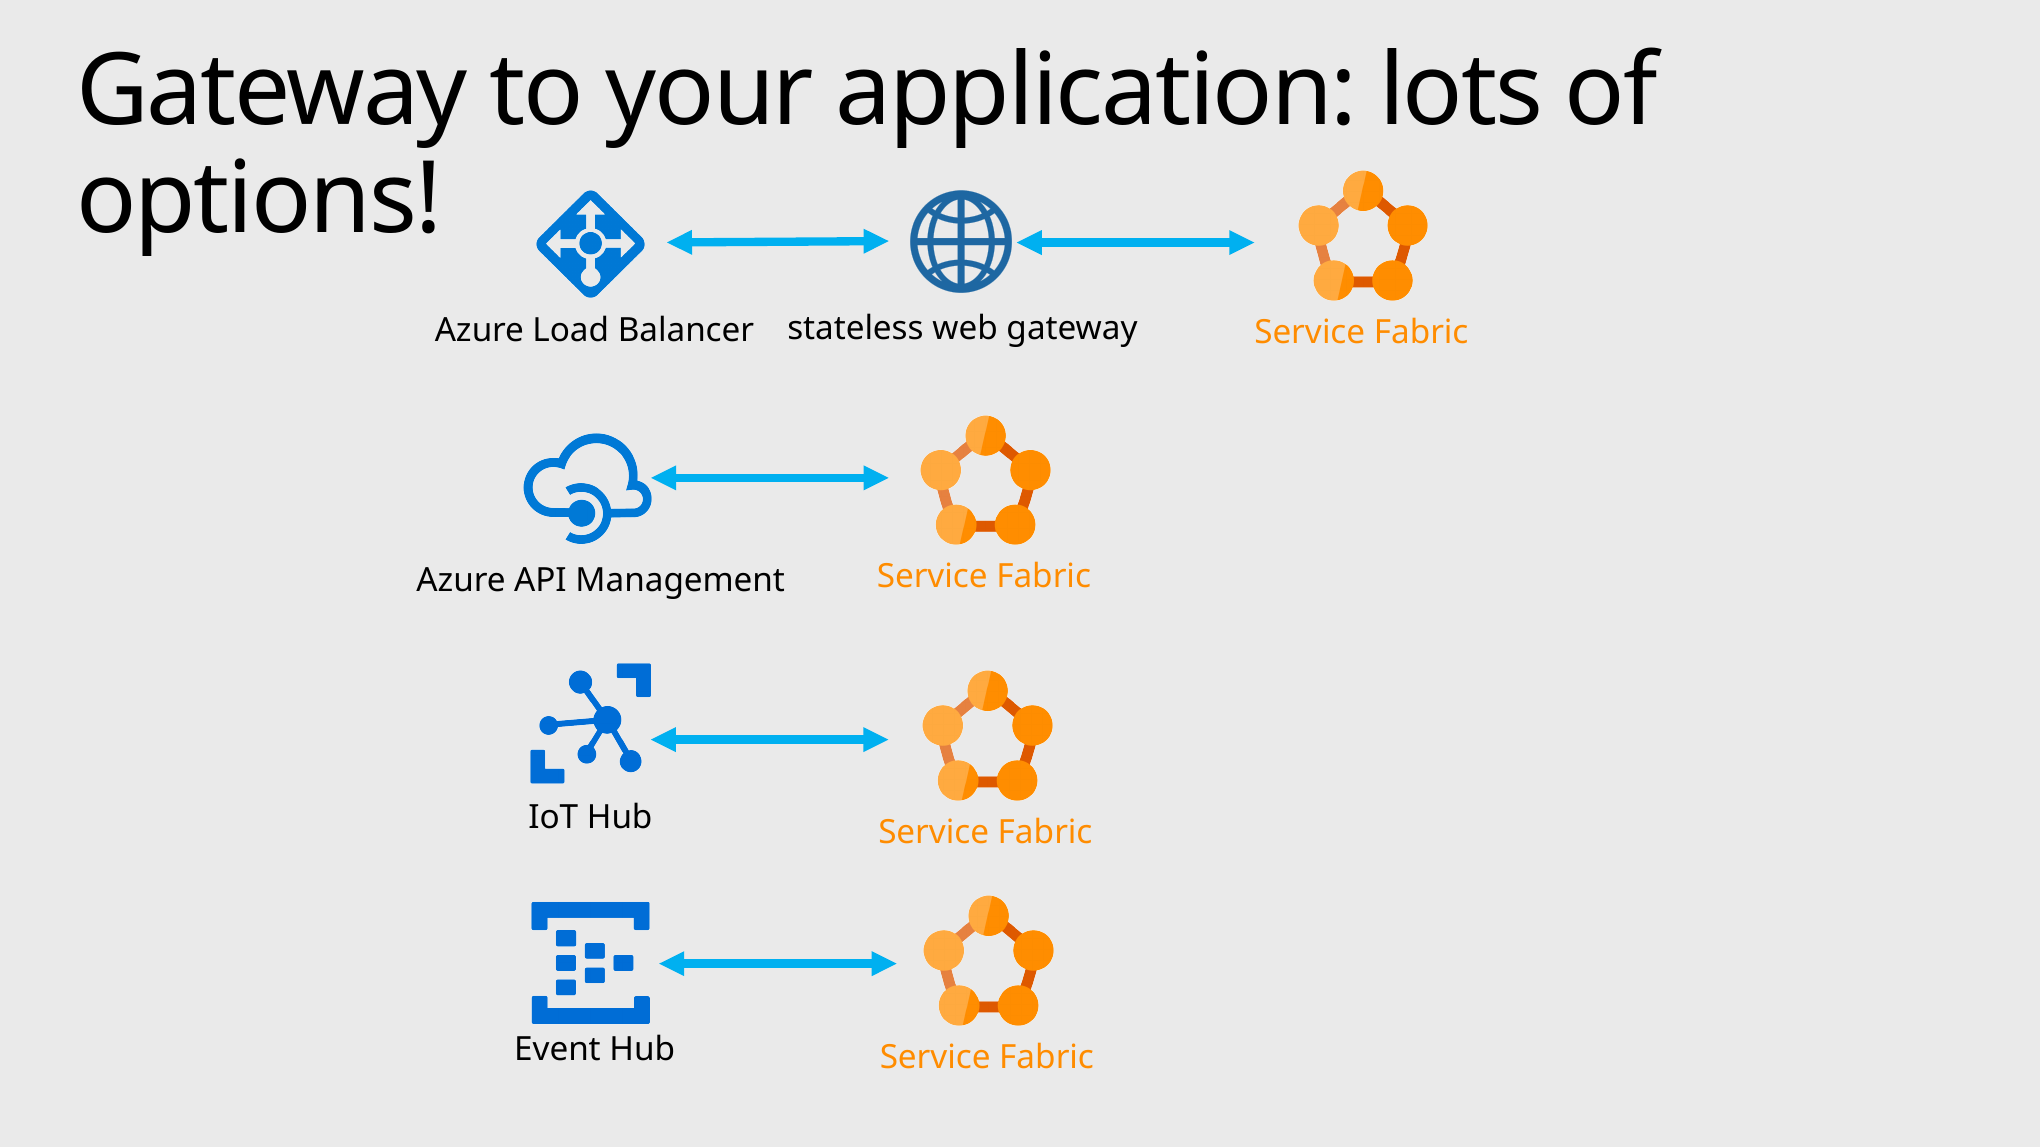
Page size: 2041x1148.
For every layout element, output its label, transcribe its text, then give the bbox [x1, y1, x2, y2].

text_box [444, 190, 1255, 412]
text_box Event Hub [444, 1047, 746, 1131]
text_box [526, 898, 857, 1028]
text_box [856, 670, 1115, 882]
title Gateway to your application: lots of options! [52, 23, 1973, 173]
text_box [450, 424, 889, 659]
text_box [1232, 170, 1491, 382]
picture [536, 189, 645, 298]
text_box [439, 659, 889, 899]
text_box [854, 414, 1114, 627]
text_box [857, 895, 1117, 1107]
